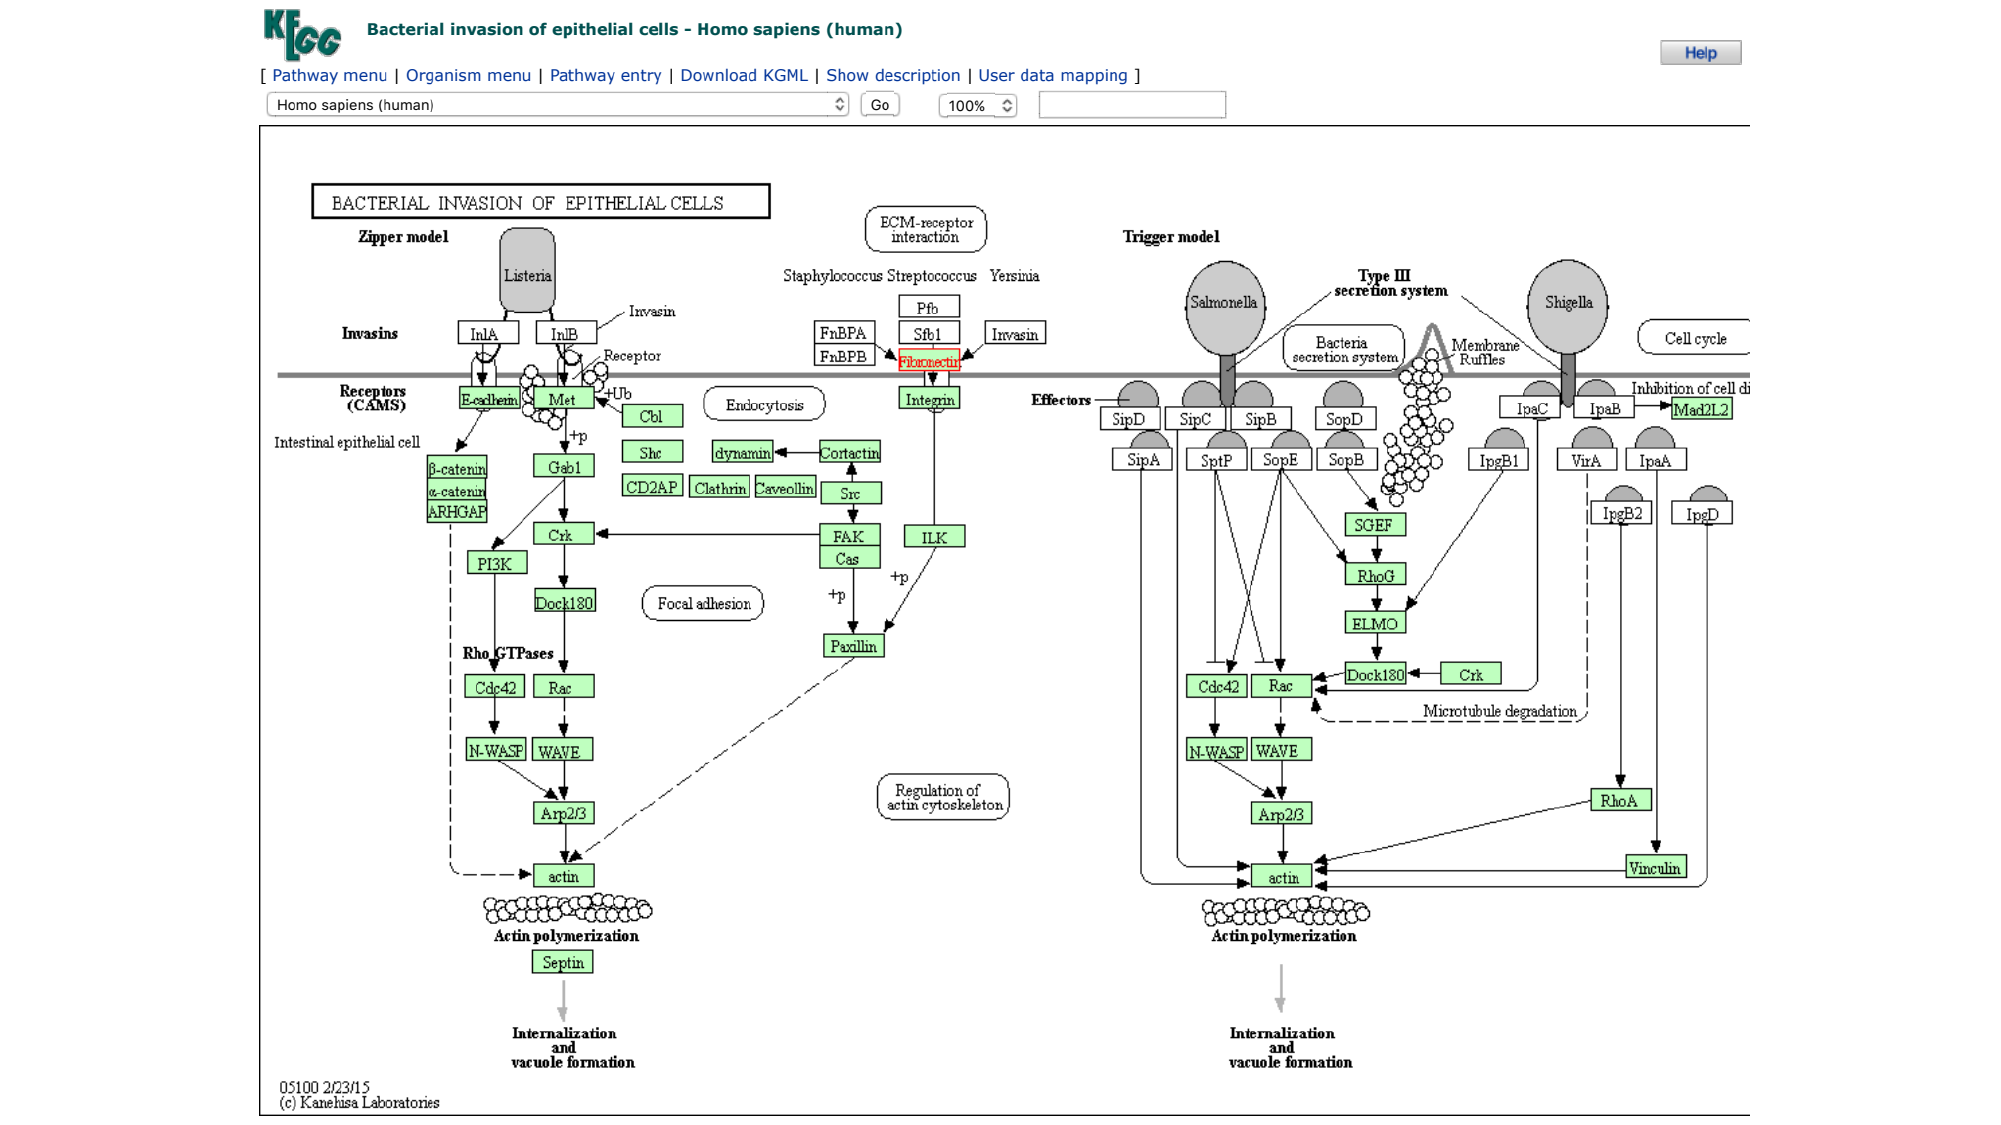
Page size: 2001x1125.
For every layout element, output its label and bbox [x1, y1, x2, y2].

picture [249, 0, 1750, 1122]
